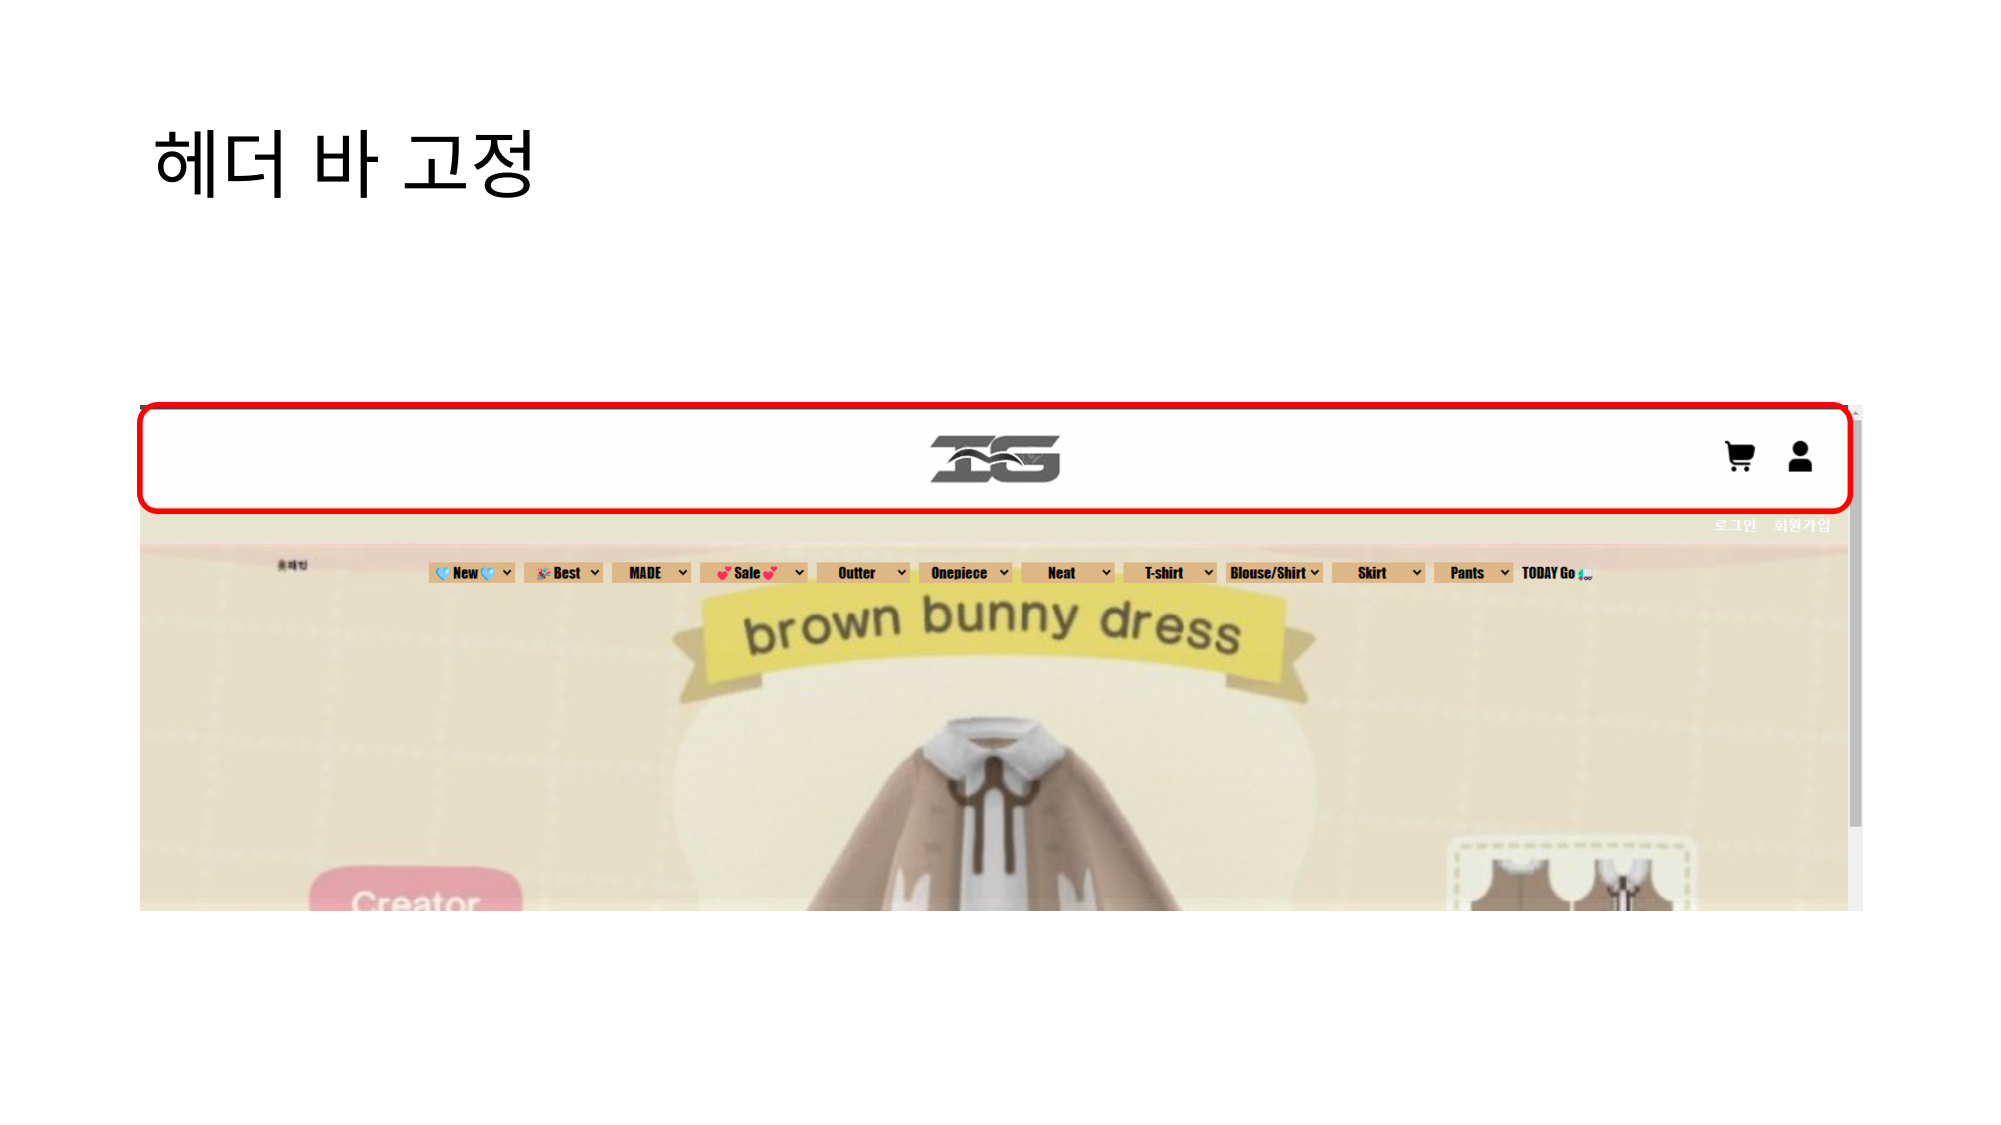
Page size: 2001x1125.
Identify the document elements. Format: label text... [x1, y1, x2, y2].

title 헤더 바 고정 [137, 59, 1863, 278]
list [137, 402, 1863, 911]
